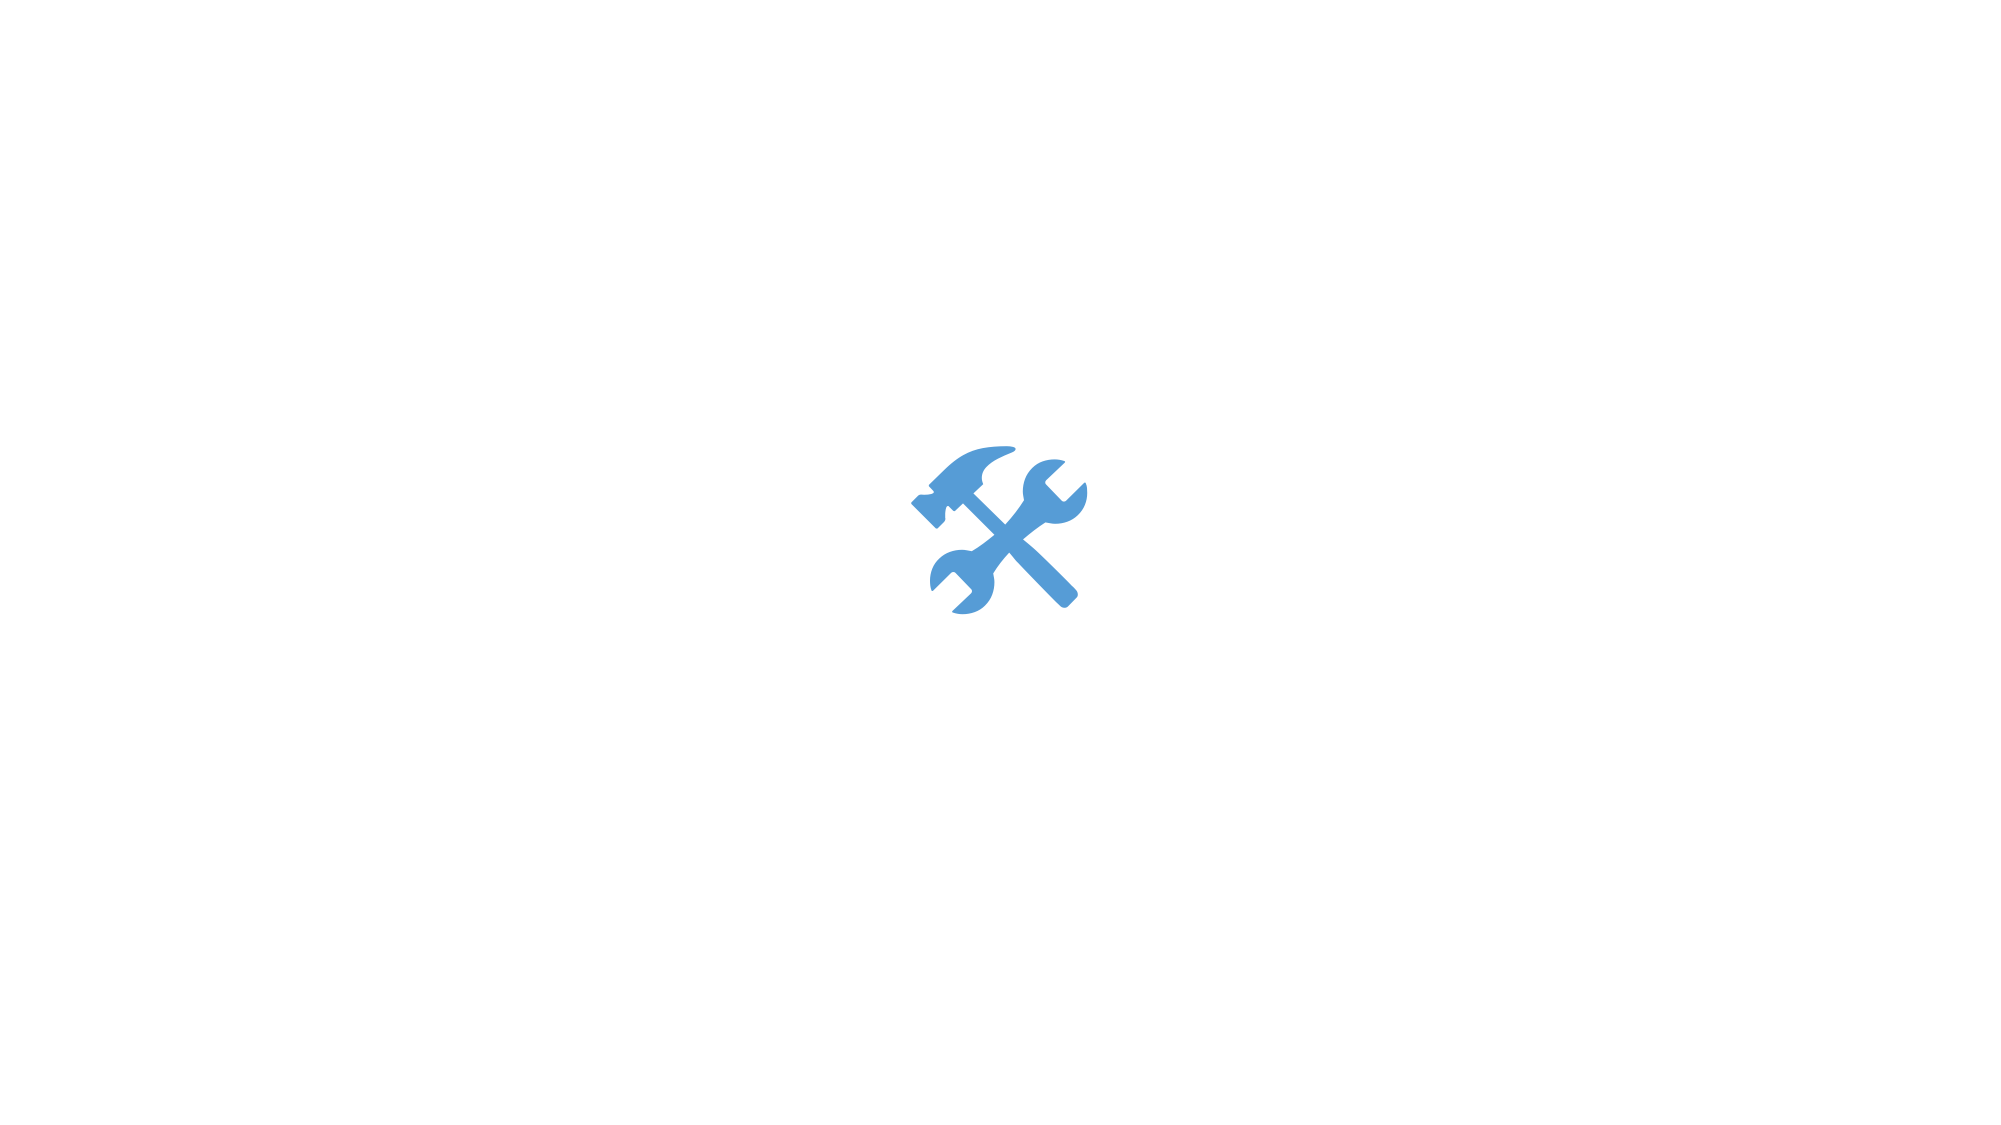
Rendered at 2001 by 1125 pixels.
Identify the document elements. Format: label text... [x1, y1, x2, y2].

title 🛠️ [137, 430, 1863, 648]
